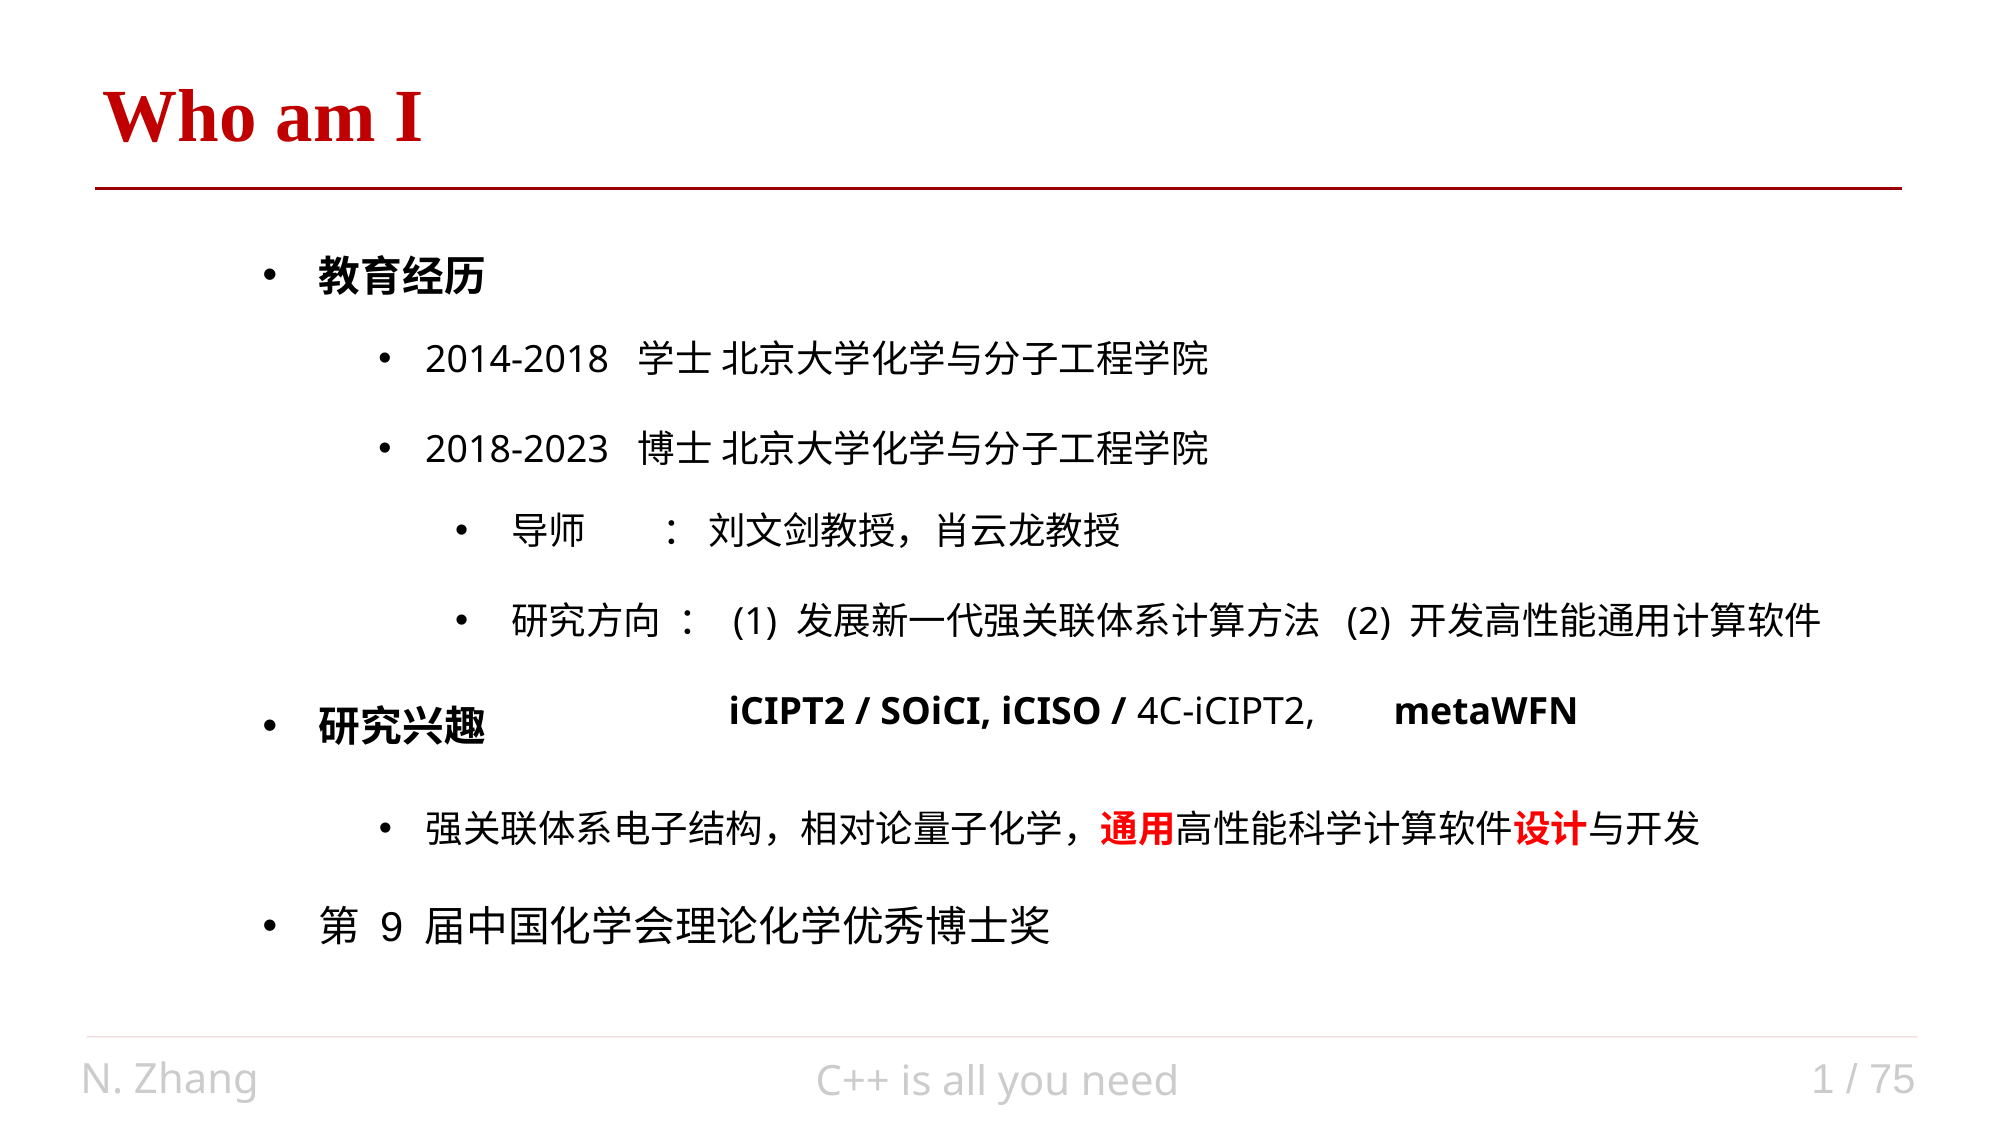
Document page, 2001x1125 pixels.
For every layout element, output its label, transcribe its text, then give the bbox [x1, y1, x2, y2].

text_box 1 / 75 [1796, 1044, 1931, 1110]
text_box 2014-2018 学士 北京大学化学与分子工程学院 2018-2023 博士 北京大学化学与分子工程学院 [363, 327, 1224, 478]
text_box Who am I [88, 58, 1166, 164]
text_box C++ is all you need [800, 1046, 1195, 1112]
text_box 导师 ： 刘文剑教授，肖云龙教授 研究方向 ： (1) 发展新一代强关联体系计算方法 (2) 开发高性能通用计算软件 iCIPT2 / SOiCI, iCISO / 4C-iCIPT2, metaWFN [440, 499, 1838, 739]
text_box 教育经历 研究兴趣 第 9 届中国化学会理论化学优秀博士奖 [247, 242, 1075, 1008]
text_box N. Zhang [65, 1044, 274, 1110]
text_box 强关联体系电子结构，相对论量子化学，通用高性能科学计算软件设计与开发 [363, 797, 1716, 858]
